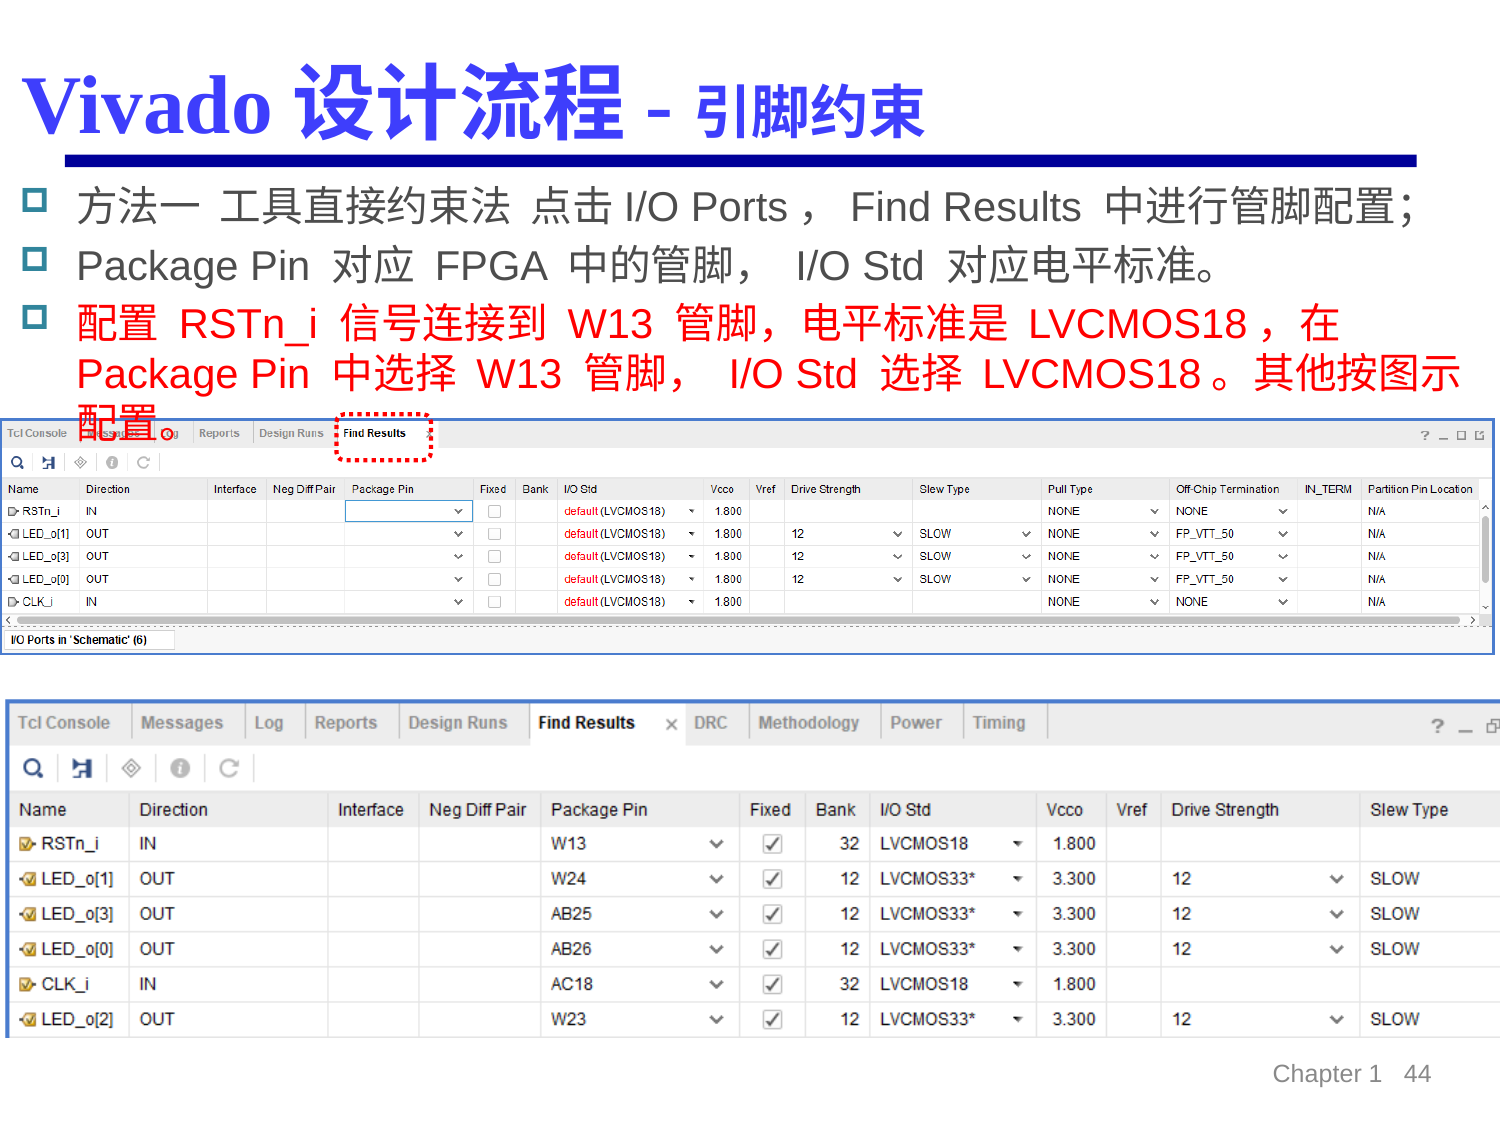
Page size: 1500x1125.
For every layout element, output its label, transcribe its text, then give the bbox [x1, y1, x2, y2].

list 方法一 工具直接约束法 点击I/O Ports，Find Results 中进行管脚配置； Package Pin 对应 FPGA 中的管脚， I/O Std 对应电平标准。 配置 RSTn_i 信号连接到 W13 管脚，电平标准是 LVCMOS18，在Package Pin 中选择 W13 管脚， I/O Std 选择 LVCMOS18。其他按图示配置。 [4, 172, 1500, 698]
text_box Vivado设计流程-引脚约束 [6, 22, 1298, 172]
picture [4, 698, 1500, 1038]
picture [0, 411, 1496, 655]
slide_number Chapter 1 44 [1246, 1046, 1447, 1103]
